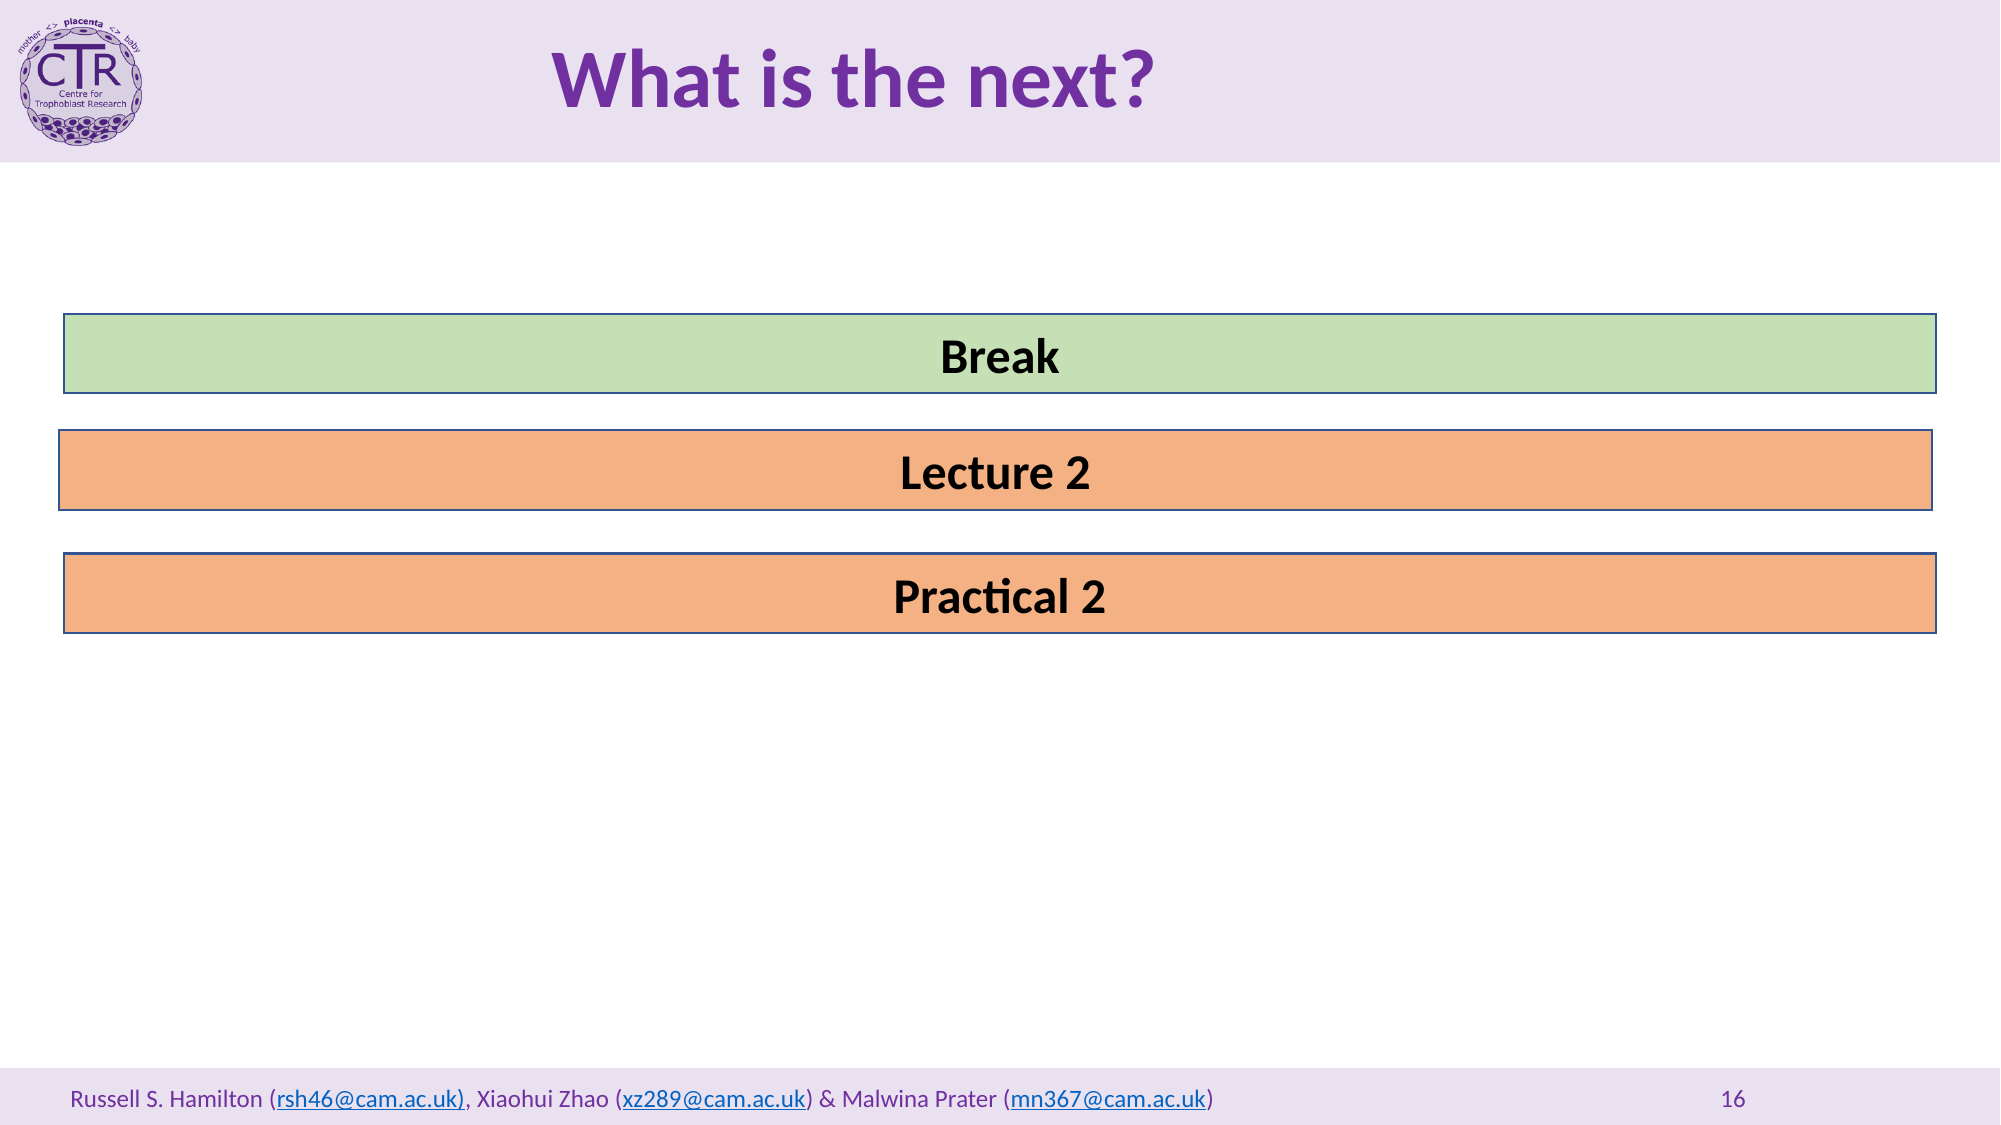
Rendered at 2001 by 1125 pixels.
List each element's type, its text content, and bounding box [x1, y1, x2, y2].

text_box Practical 2 [63, 552, 1937, 634]
text_box Russell S. Hamilton (rsh46@cam.ac.uk), Xiaohui Zhao (xz289@cam.ac.uk) & Malwina Prater (mn367@cam.ac.uk) 16 [55, 1074, 1910, 1120]
text_box Lecture 2 [58, 429, 1933, 511]
text_box [0, 0, 2000, 163]
text_box [0, 1067, 2000, 1125]
text_box What is the next? [518, 16, 1628, 132]
picture [11, 16, 146, 146]
text_box Break [63, 313, 1937, 394]
